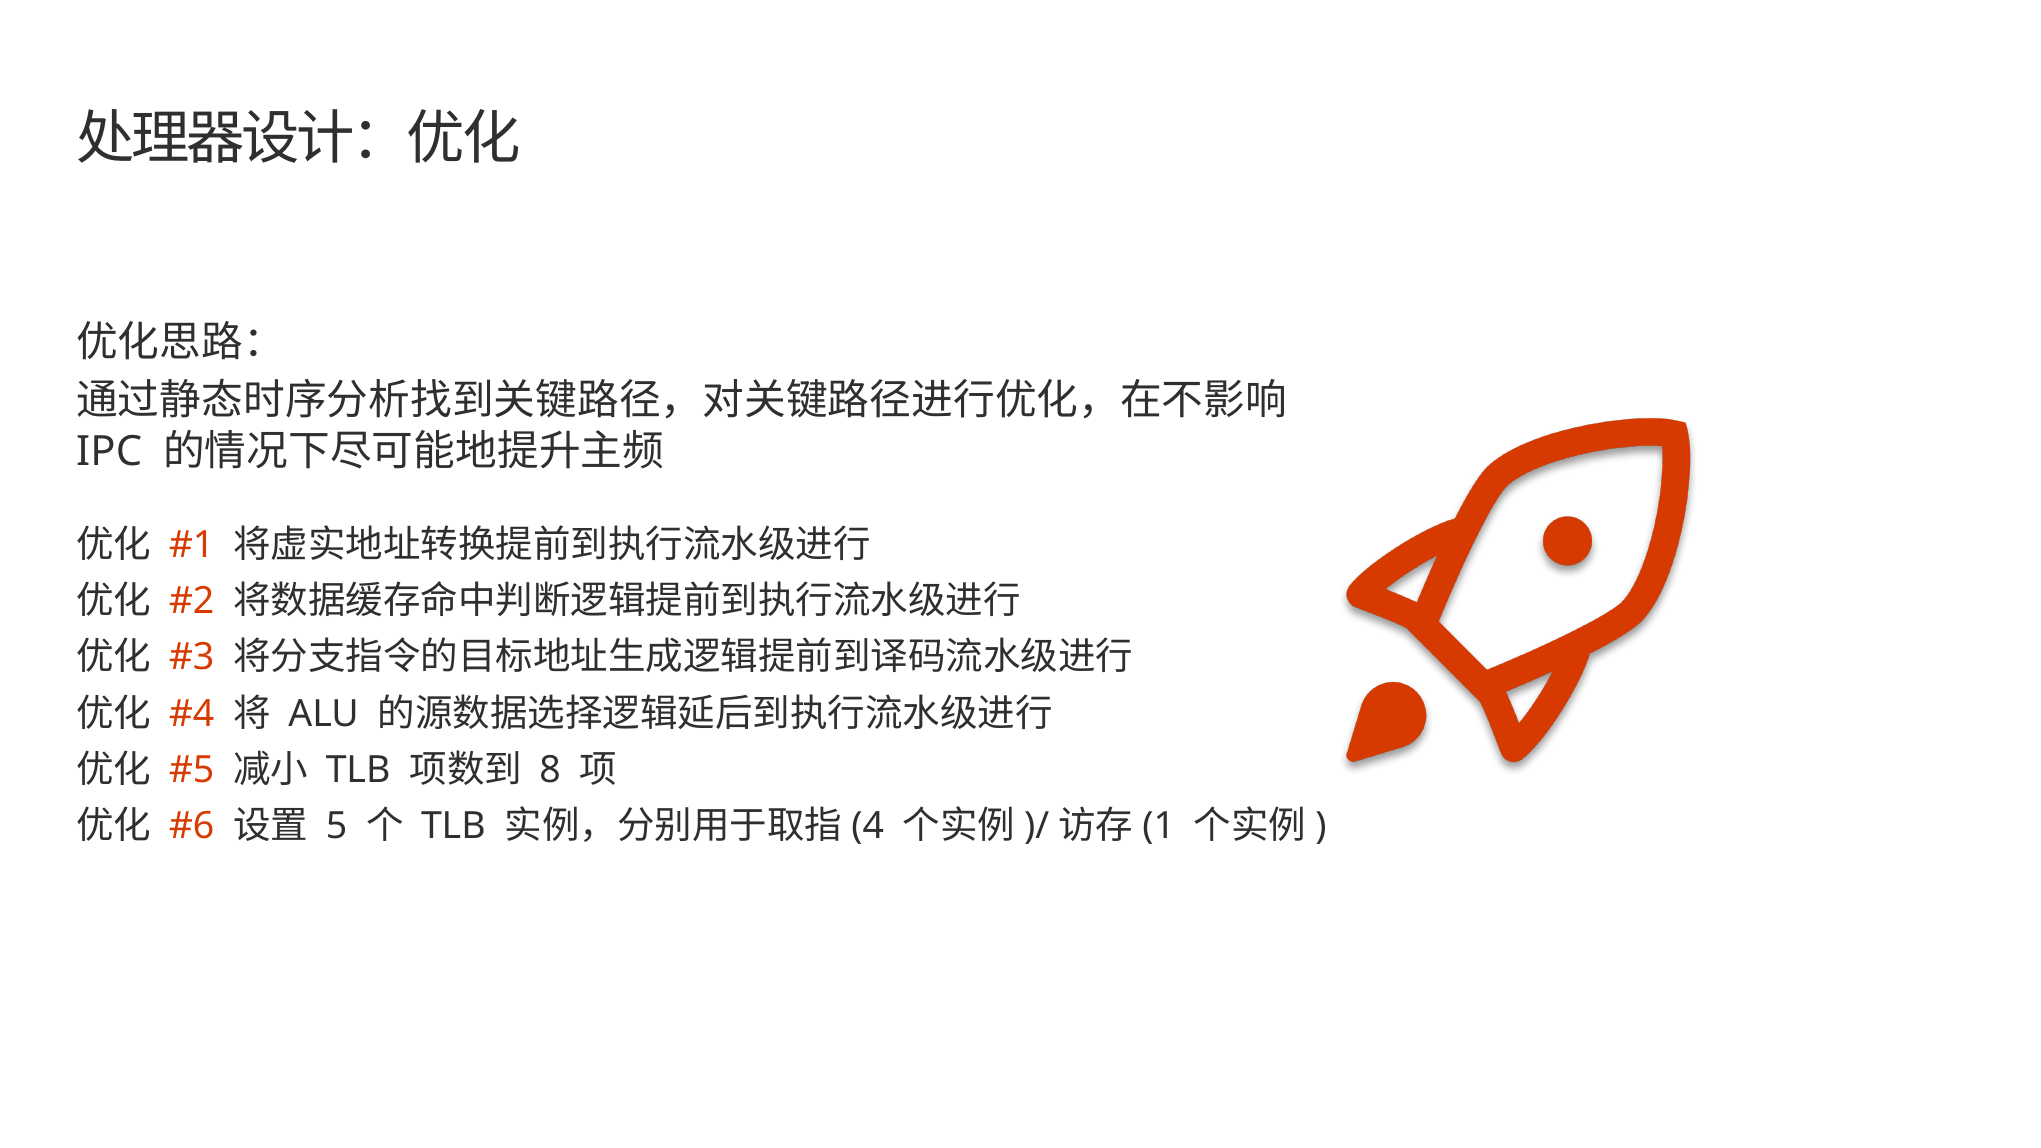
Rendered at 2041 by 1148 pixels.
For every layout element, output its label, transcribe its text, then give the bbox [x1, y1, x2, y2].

title 处理器设计：优化 [76, 103, 1969, 172]
list 优化 #1 将虚实地址转换提前到执行流水级进行 优化 #2 将数据缓存命中判断逻辑提前到执行流水级进行 优化 #3 将分支指令的目标地址生成逻辑提前到译码流水级进行 优化 #4 将 ALU 的源数据选择逻辑延后到执行流水级进行 优化 #5 减小 TLB 项数到 8 项 优化 #6 设置 5 个 TLB 实例，分别用于取指(4 个实例)/访存(1 个实例) [76, 527, 1969, 850]
picture [1323, 395, 1699, 771]
list 优化思路： 通过静态时序分析找到关键路径，对关键路径进行优化，在不影响 IPC 的情况下尽可能地提升主频 [76, 314, 1324, 477]
